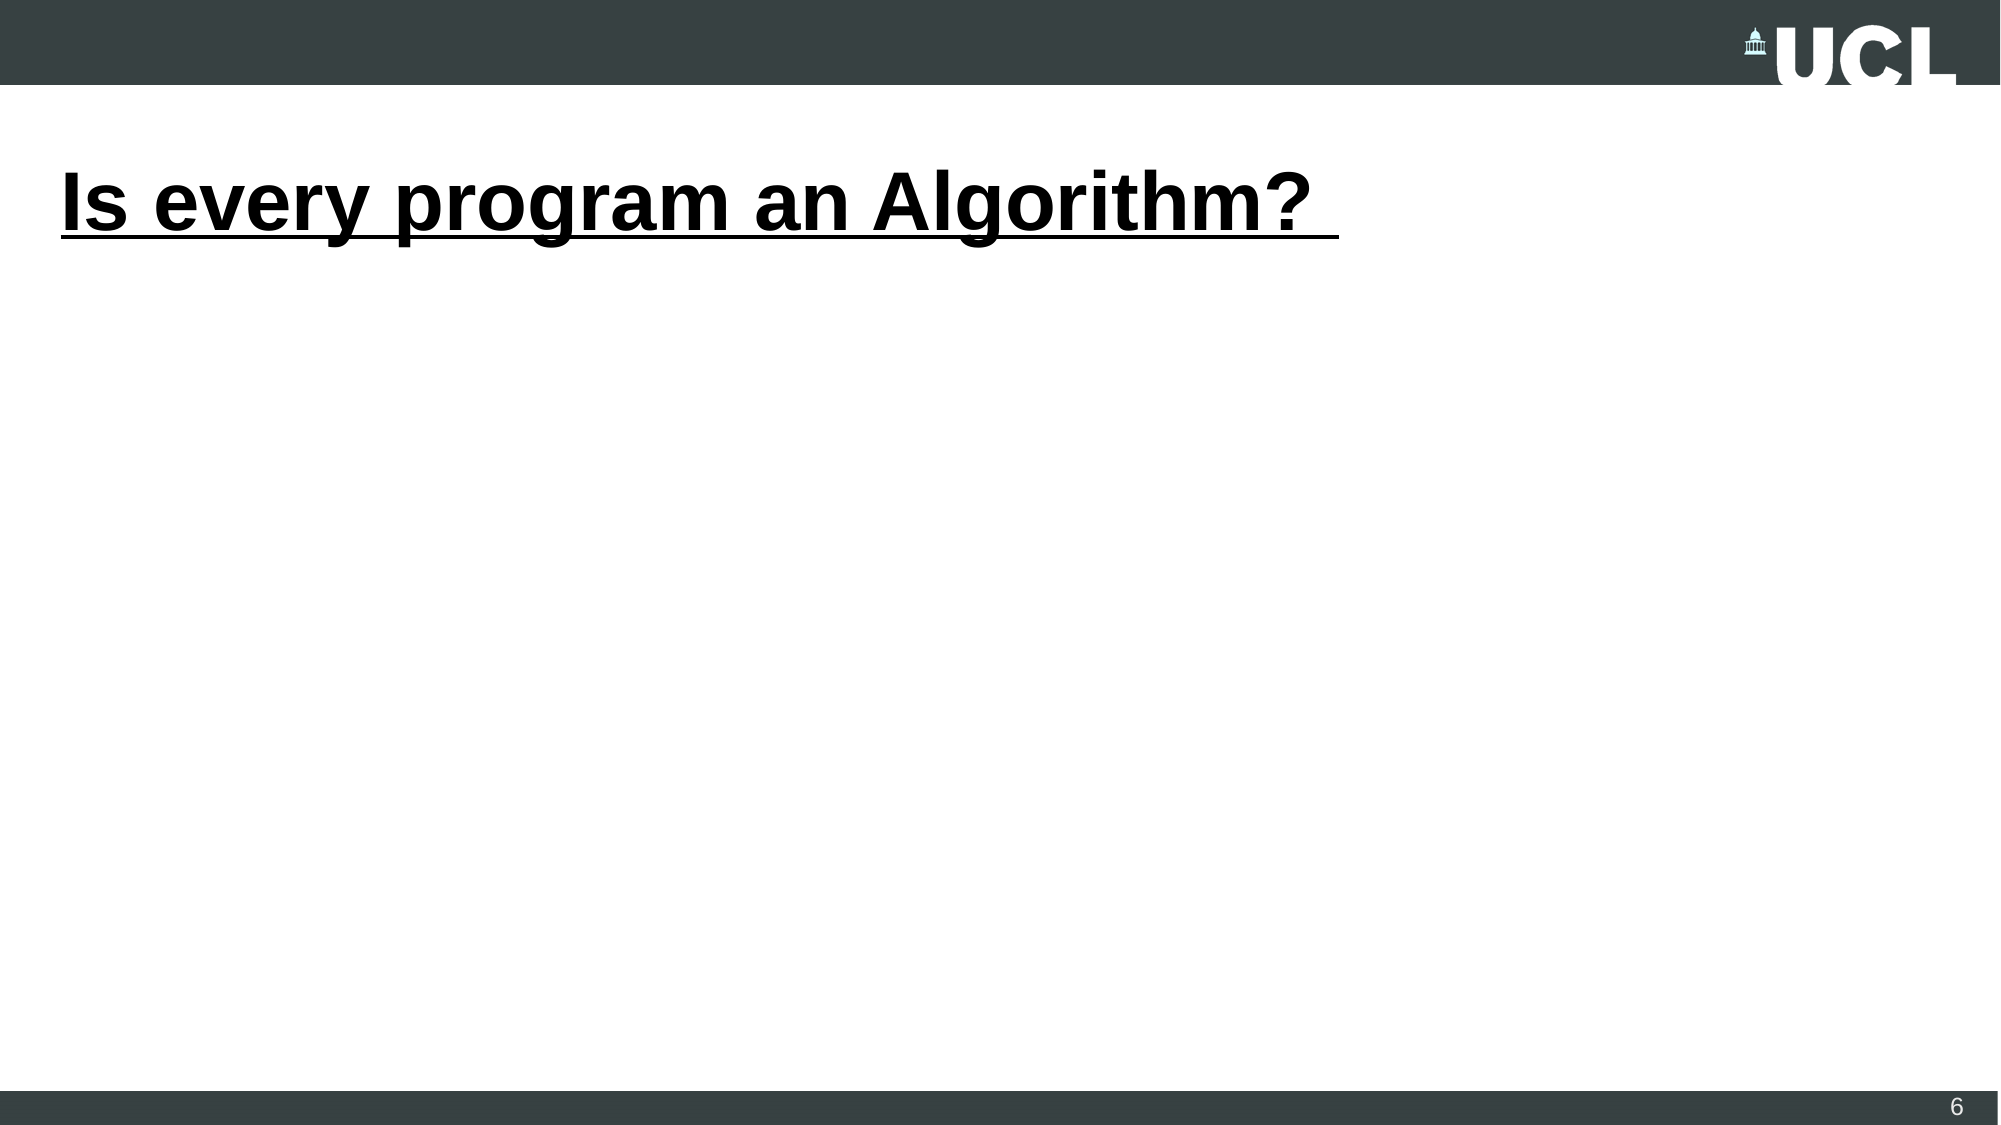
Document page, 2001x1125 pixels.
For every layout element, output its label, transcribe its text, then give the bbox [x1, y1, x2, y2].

slide_number 6 [1935, 1082, 2000, 1125]
title Is every program an Algorithm? [45, 139, 1903, 254]
